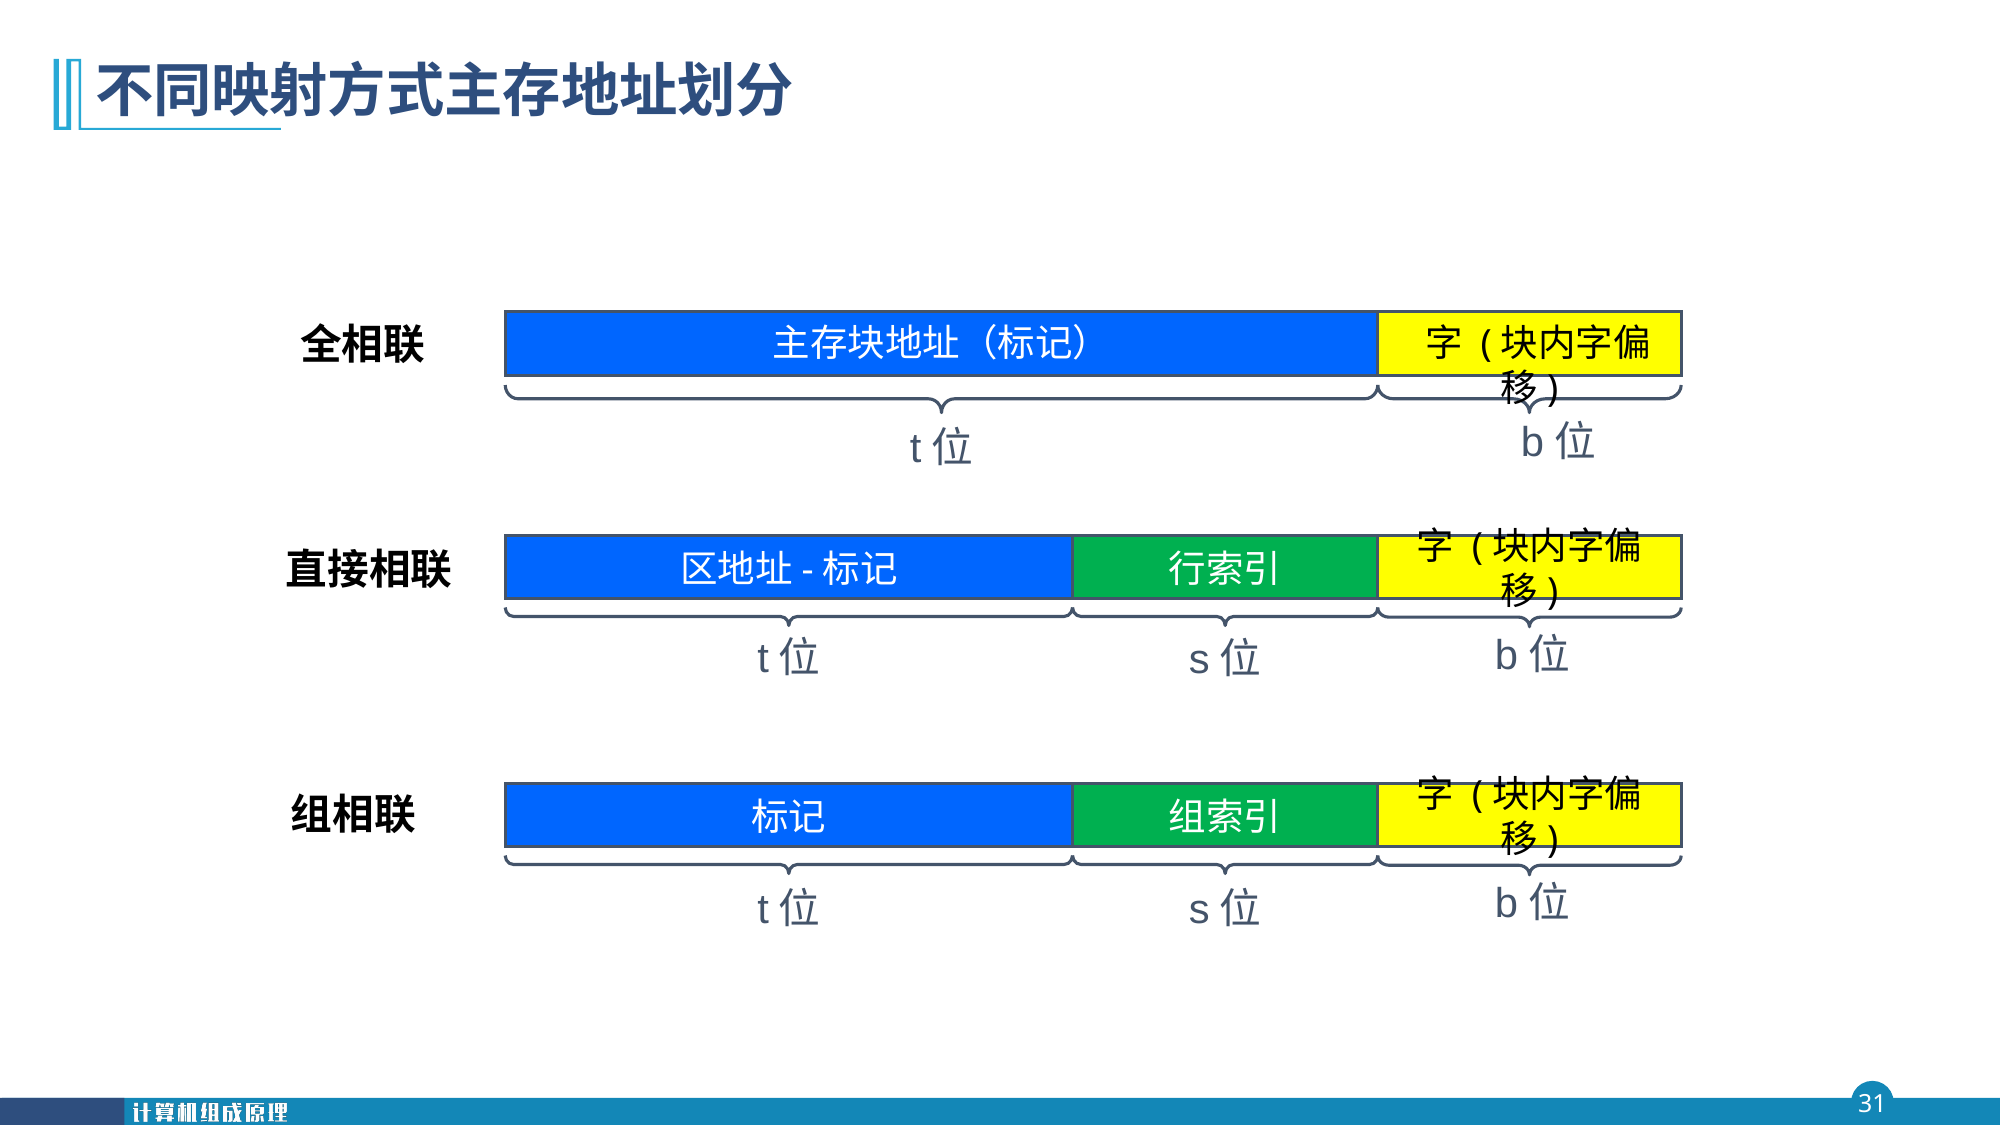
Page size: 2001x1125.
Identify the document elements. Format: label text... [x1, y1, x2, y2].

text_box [505, 783, 1682, 926]
text_box 全相联 [285, 310, 480, 376]
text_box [505, 311, 1682, 459]
title 不同映射方式主存地址划分 [80, 42, 1805, 144]
text_box 直接相联 [270, 535, 485, 601]
text_box 组相联 [275, 780, 490, 845]
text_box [505, 535, 1682, 675]
